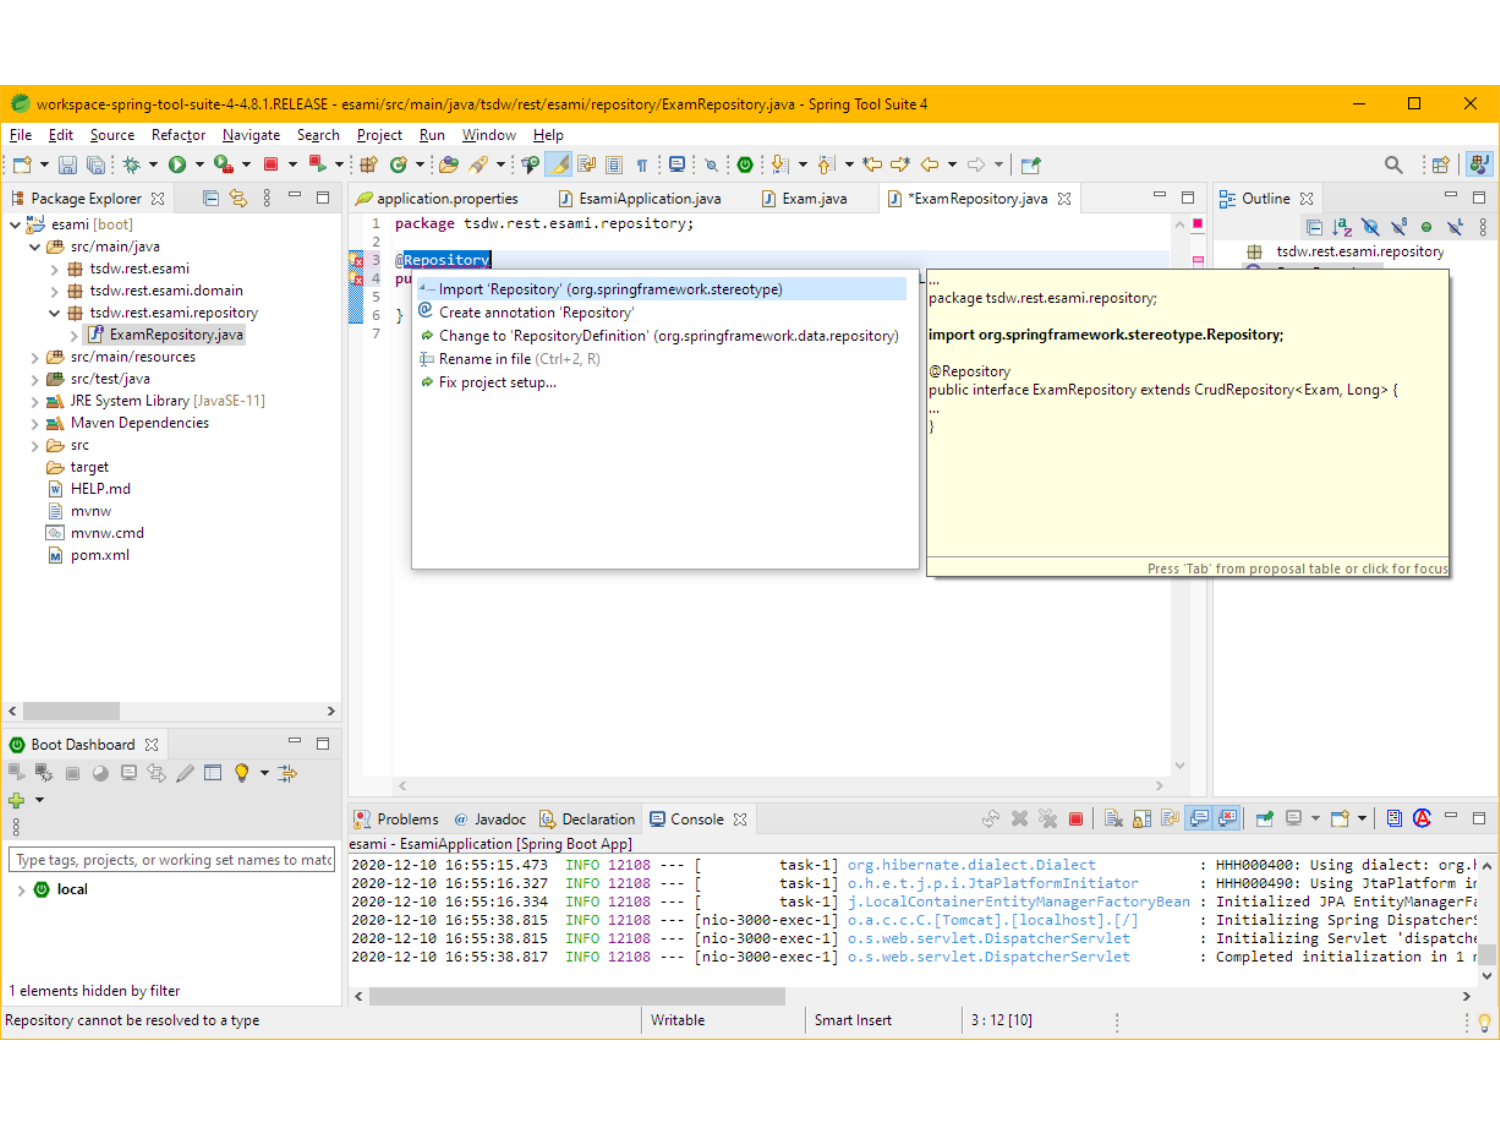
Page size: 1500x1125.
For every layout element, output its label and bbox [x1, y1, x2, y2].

picture [0, 85, 1500, 1040]
